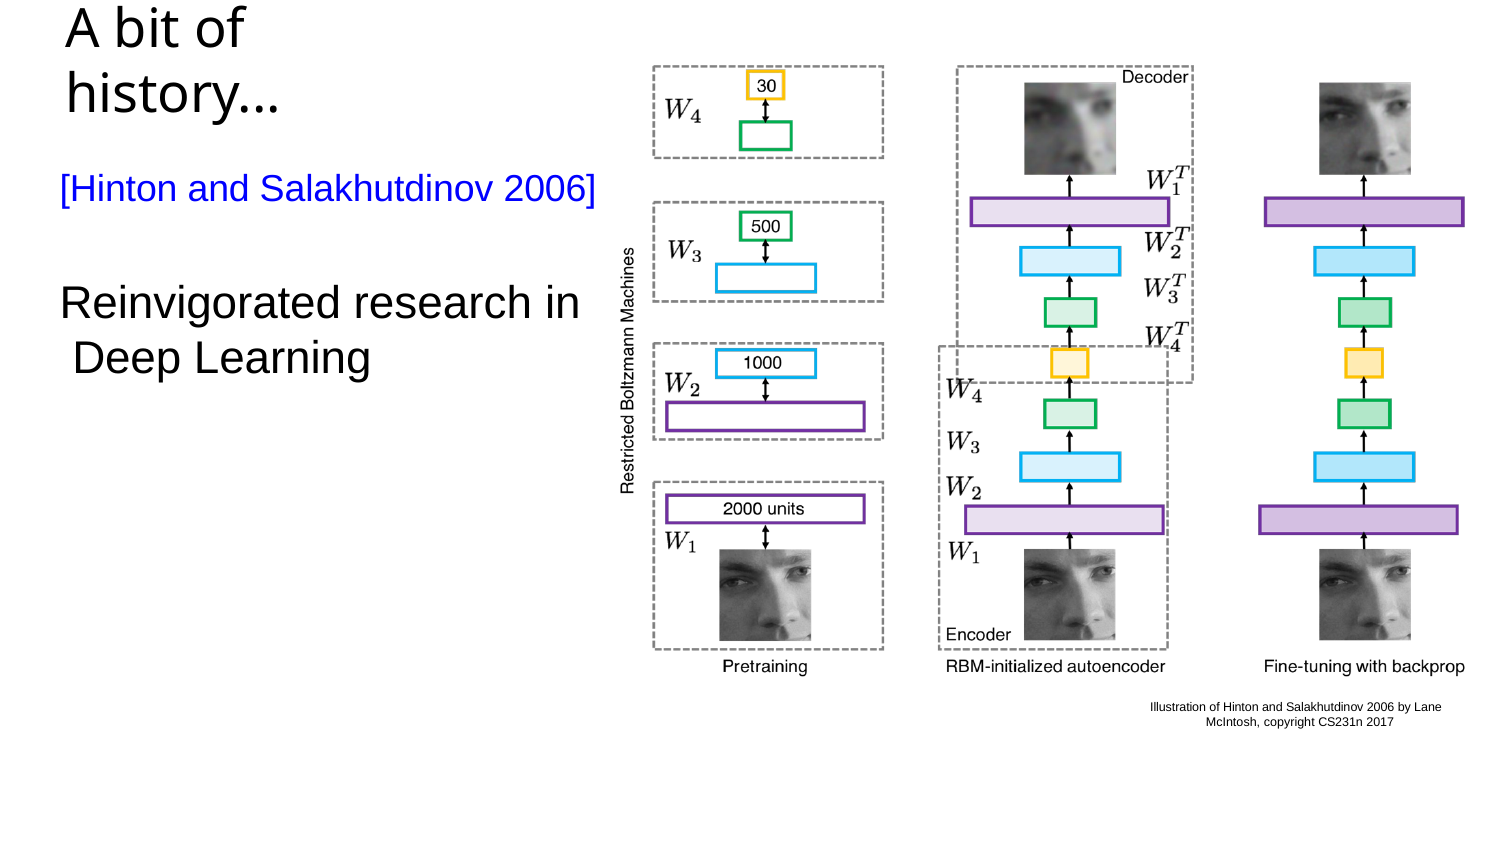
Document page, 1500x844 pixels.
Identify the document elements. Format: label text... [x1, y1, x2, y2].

title A bit of history... [63, 0, 456, 129]
text_box [Hinton and Salakhutdinov 2006] Reinvigorated research in Deep Learning [57, 162, 603, 383]
text_box [610, 59, 1476, 687]
text_box Illustration of Hinton and Salakhutdinov 2006 by Lane McIntosh, copyright CS231n 2017 [1148, 696, 1452, 730]
